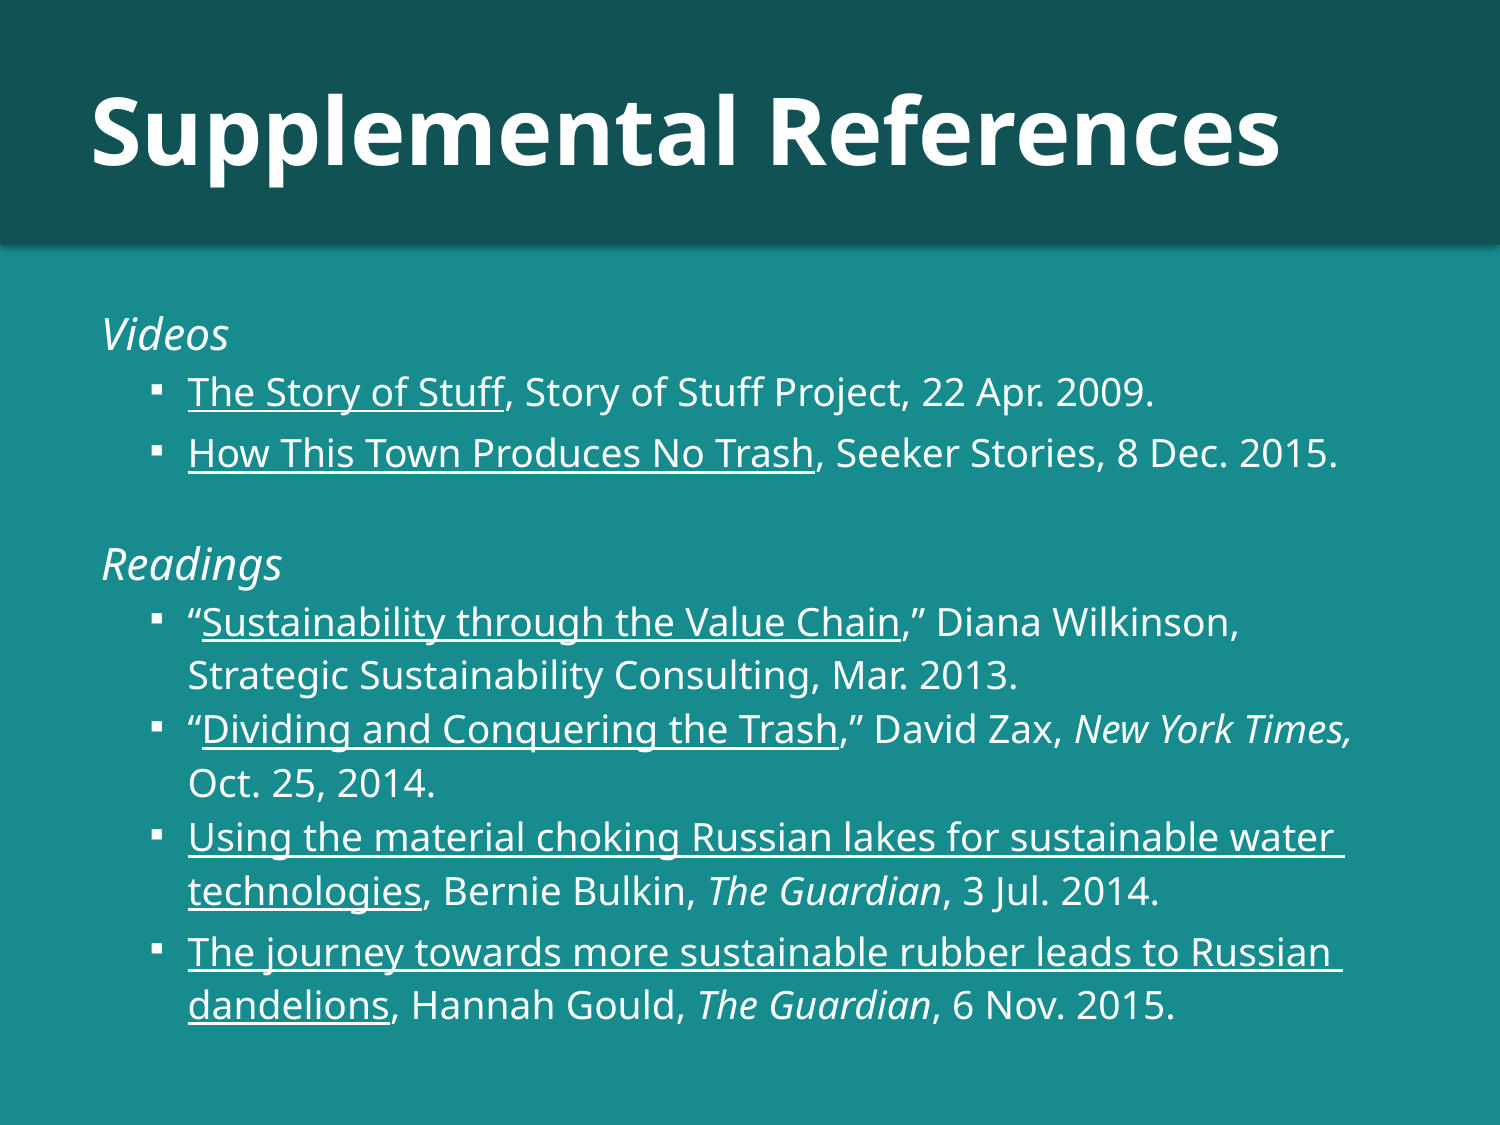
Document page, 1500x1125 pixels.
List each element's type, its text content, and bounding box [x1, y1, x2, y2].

list Videos The Story of Stuff, Story of Stuff Project, 22 Apr. 2009. How This Town Produces No Trash, Seeker Stories, 8 Dec. 2015. Readings “Sustainability through the Value Chain,” Diana Wilkinson, Strategic Sustainability Consulting, Mar. 2013. “Dividing and Conquering the Trash,” David Zax, New York Times, Oct. 25, 2014. Using the material choking Russian lakes for sustainable water technologies, Bernie Bulkin, The Guardian, 3 Jul. 2014. The journey towards more sustainable rubber leads to Russian dandelions, Hannah Gould, The Guardian, 6 Nov. 2015. [75, 291, 1425, 1050]
title Supplemental References [75, 25, 1425, 231]
